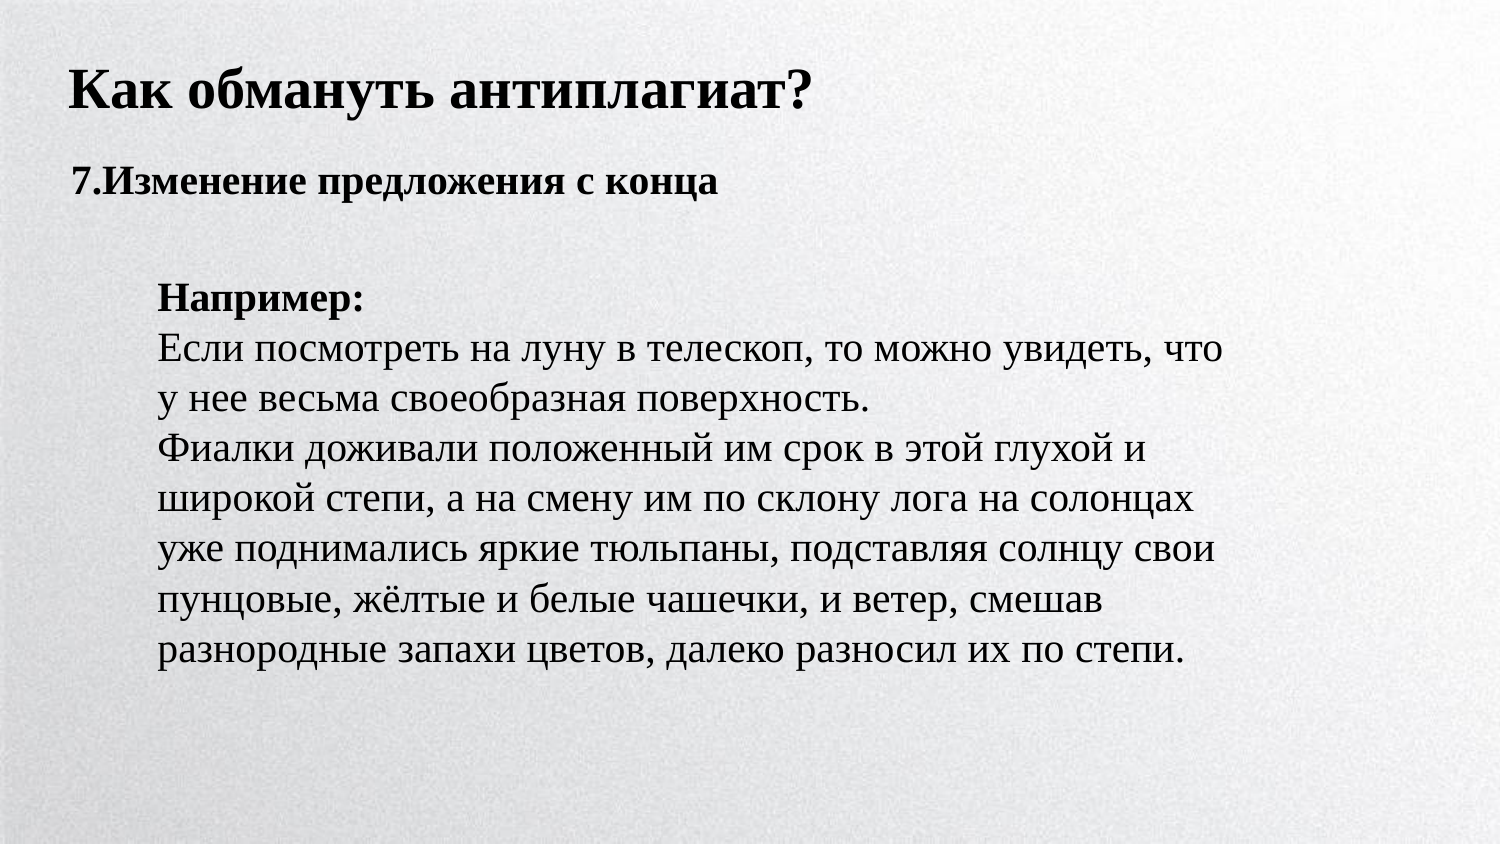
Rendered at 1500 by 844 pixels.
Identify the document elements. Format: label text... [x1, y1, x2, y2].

text_box Например: Если посмотреть на луну в телескоп, то можно увидеть, что у нее весьма своеобразная поверхность. Фиалки доживали положенный им срок в этой глухой и широкой степи, а на смену им по склону лога на солонцах уже поднимались яркие тюльпаны, подставляя солнцу свои пунцовые, жёлтые и белые чашечки, и ветер, смешав разнородные запахи цветов, далеко разносил их по степи. [142, 262, 1265, 678]
picture [0, 0, 1500, 844]
text_box Как обмануть антиплагиат? [53, 42, 1500, 128]
text_box 7.Изменение предложения с конца [56, 145, 734, 211]
